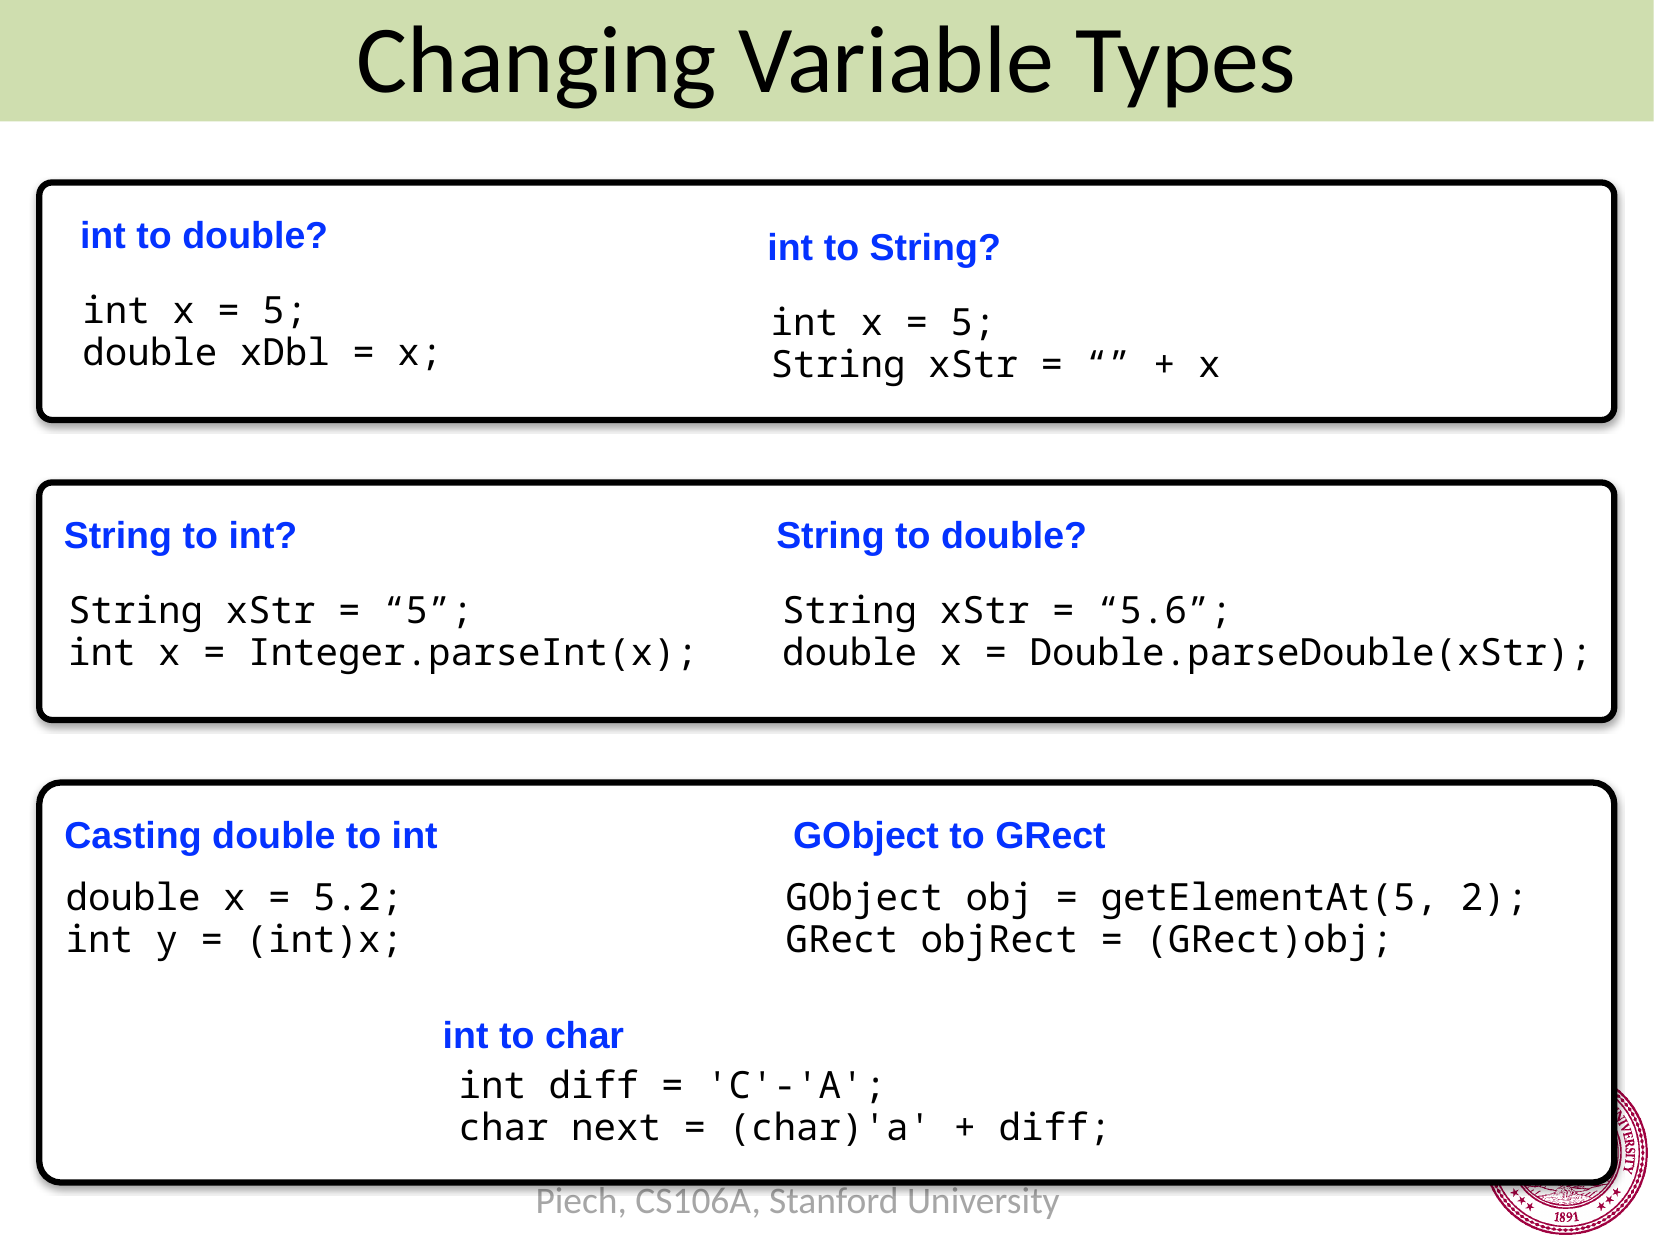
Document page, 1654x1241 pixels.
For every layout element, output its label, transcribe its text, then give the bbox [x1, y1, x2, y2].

text_box int x = 5; double xDbl = x; [67, 282, 458, 381]
text_box Casting double to int [49, 807, 454, 865]
text_box GObject to GRect [778, 807, 1121, 865]
text_box String to int? [48, 507, 313, 565]
picture [1483, 1070, 1648, 1235]
text_box int x = 5; String xStr = “” + x [755, 294, 1236, 394]
text_box int to char [427, 1007, 640, 1064]
text_box [38, 481, 1616, 721]
text_box String xStr = “5”; int x = Integer.parseInt(x); [53, 582, 714, 681]
text_box int diff = 'C'-'A'; char next = (char)'a' + diff; [444, 1057, 1127, 1198]
text_box String xStr = “5.6”; double x = Double.parseDouble(xStr); [767, 582, 1608, 681]
text_box int to double? [65, 207, 344, 265]
text_box String to double? [761, 507, 1103, 565]
text_box double x = 5.2; int y = (int)x; [50, 870, 419, 969]
text_box GObject obj = getElementAt(5, 2); GRect objRect = (GRect)obj; [770, 870, 1544, 969]
text_box int to String? [752, 219, 1017, 277]
text_box [38, 181, 1616, 421]
text_box [38, 781, 1616, 1184]
text_box Changing Variable Types [0, 0, 1654, 122]
